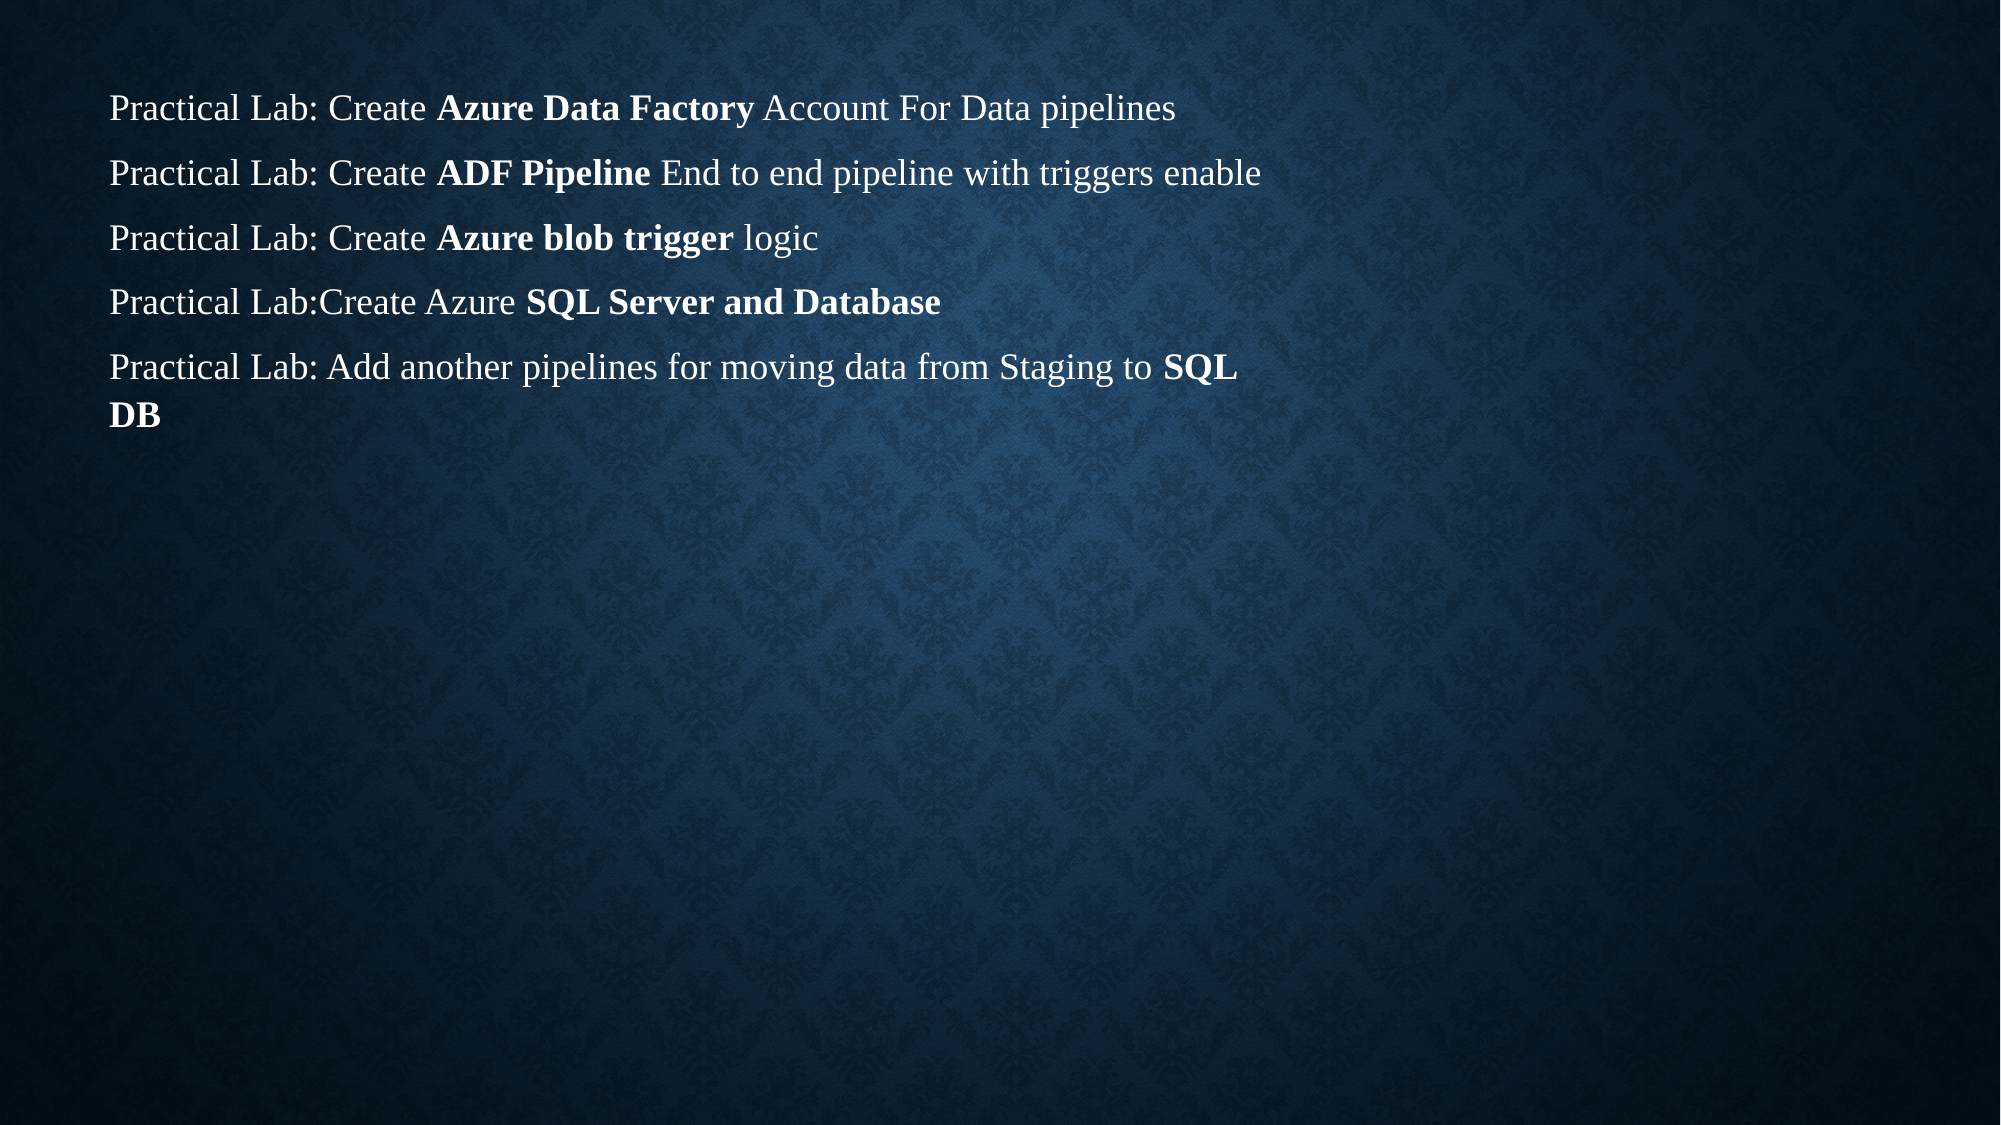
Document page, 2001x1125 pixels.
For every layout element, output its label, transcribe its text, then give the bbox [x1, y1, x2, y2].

text_box Practical Lab: Create Azure Data Factory Account For Data pipelines Practical Lab: Create ADF Pipeline End to end pipeline with triggers enable Practical Lab: Create Azure blob trigger logic Practical Lab:Create Azure SQL Server and Database Practical Lab: Add another pipelines for moving data from Staging to SQL DB [94, 72, 1290, 443]
